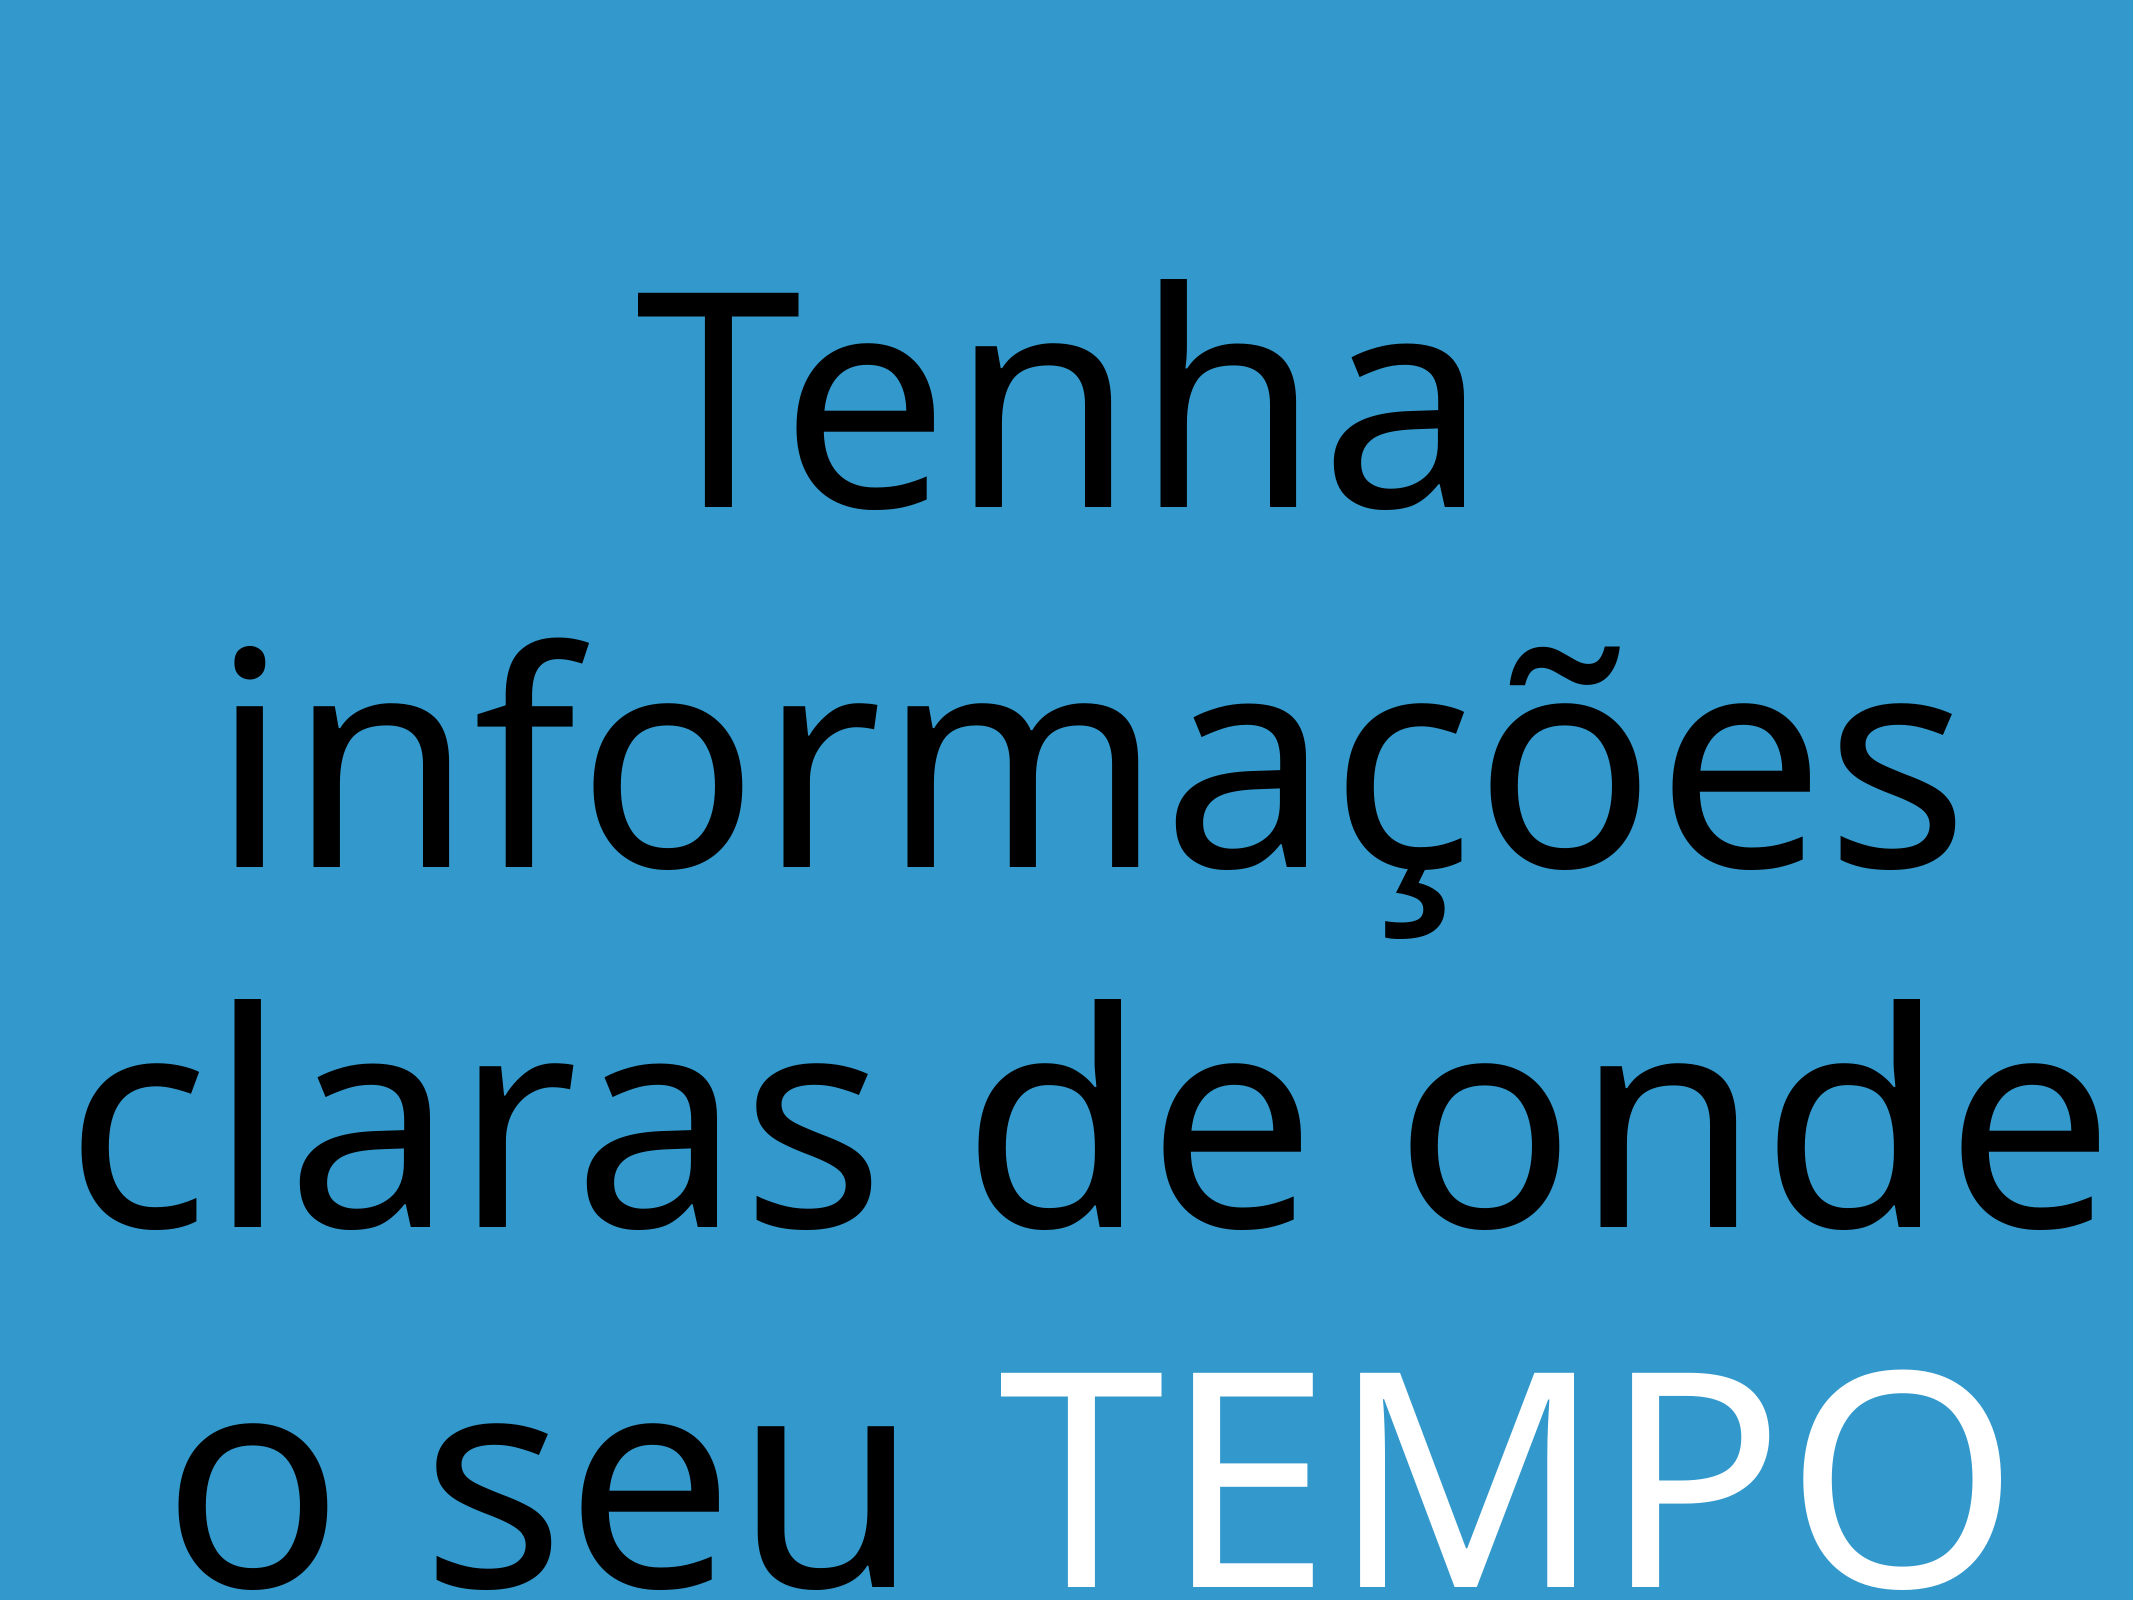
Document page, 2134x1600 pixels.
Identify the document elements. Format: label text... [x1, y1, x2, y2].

list Tenha informações claras de onde o seu TEMPO está sendo GASTO [0, 200, 2134, 588]
